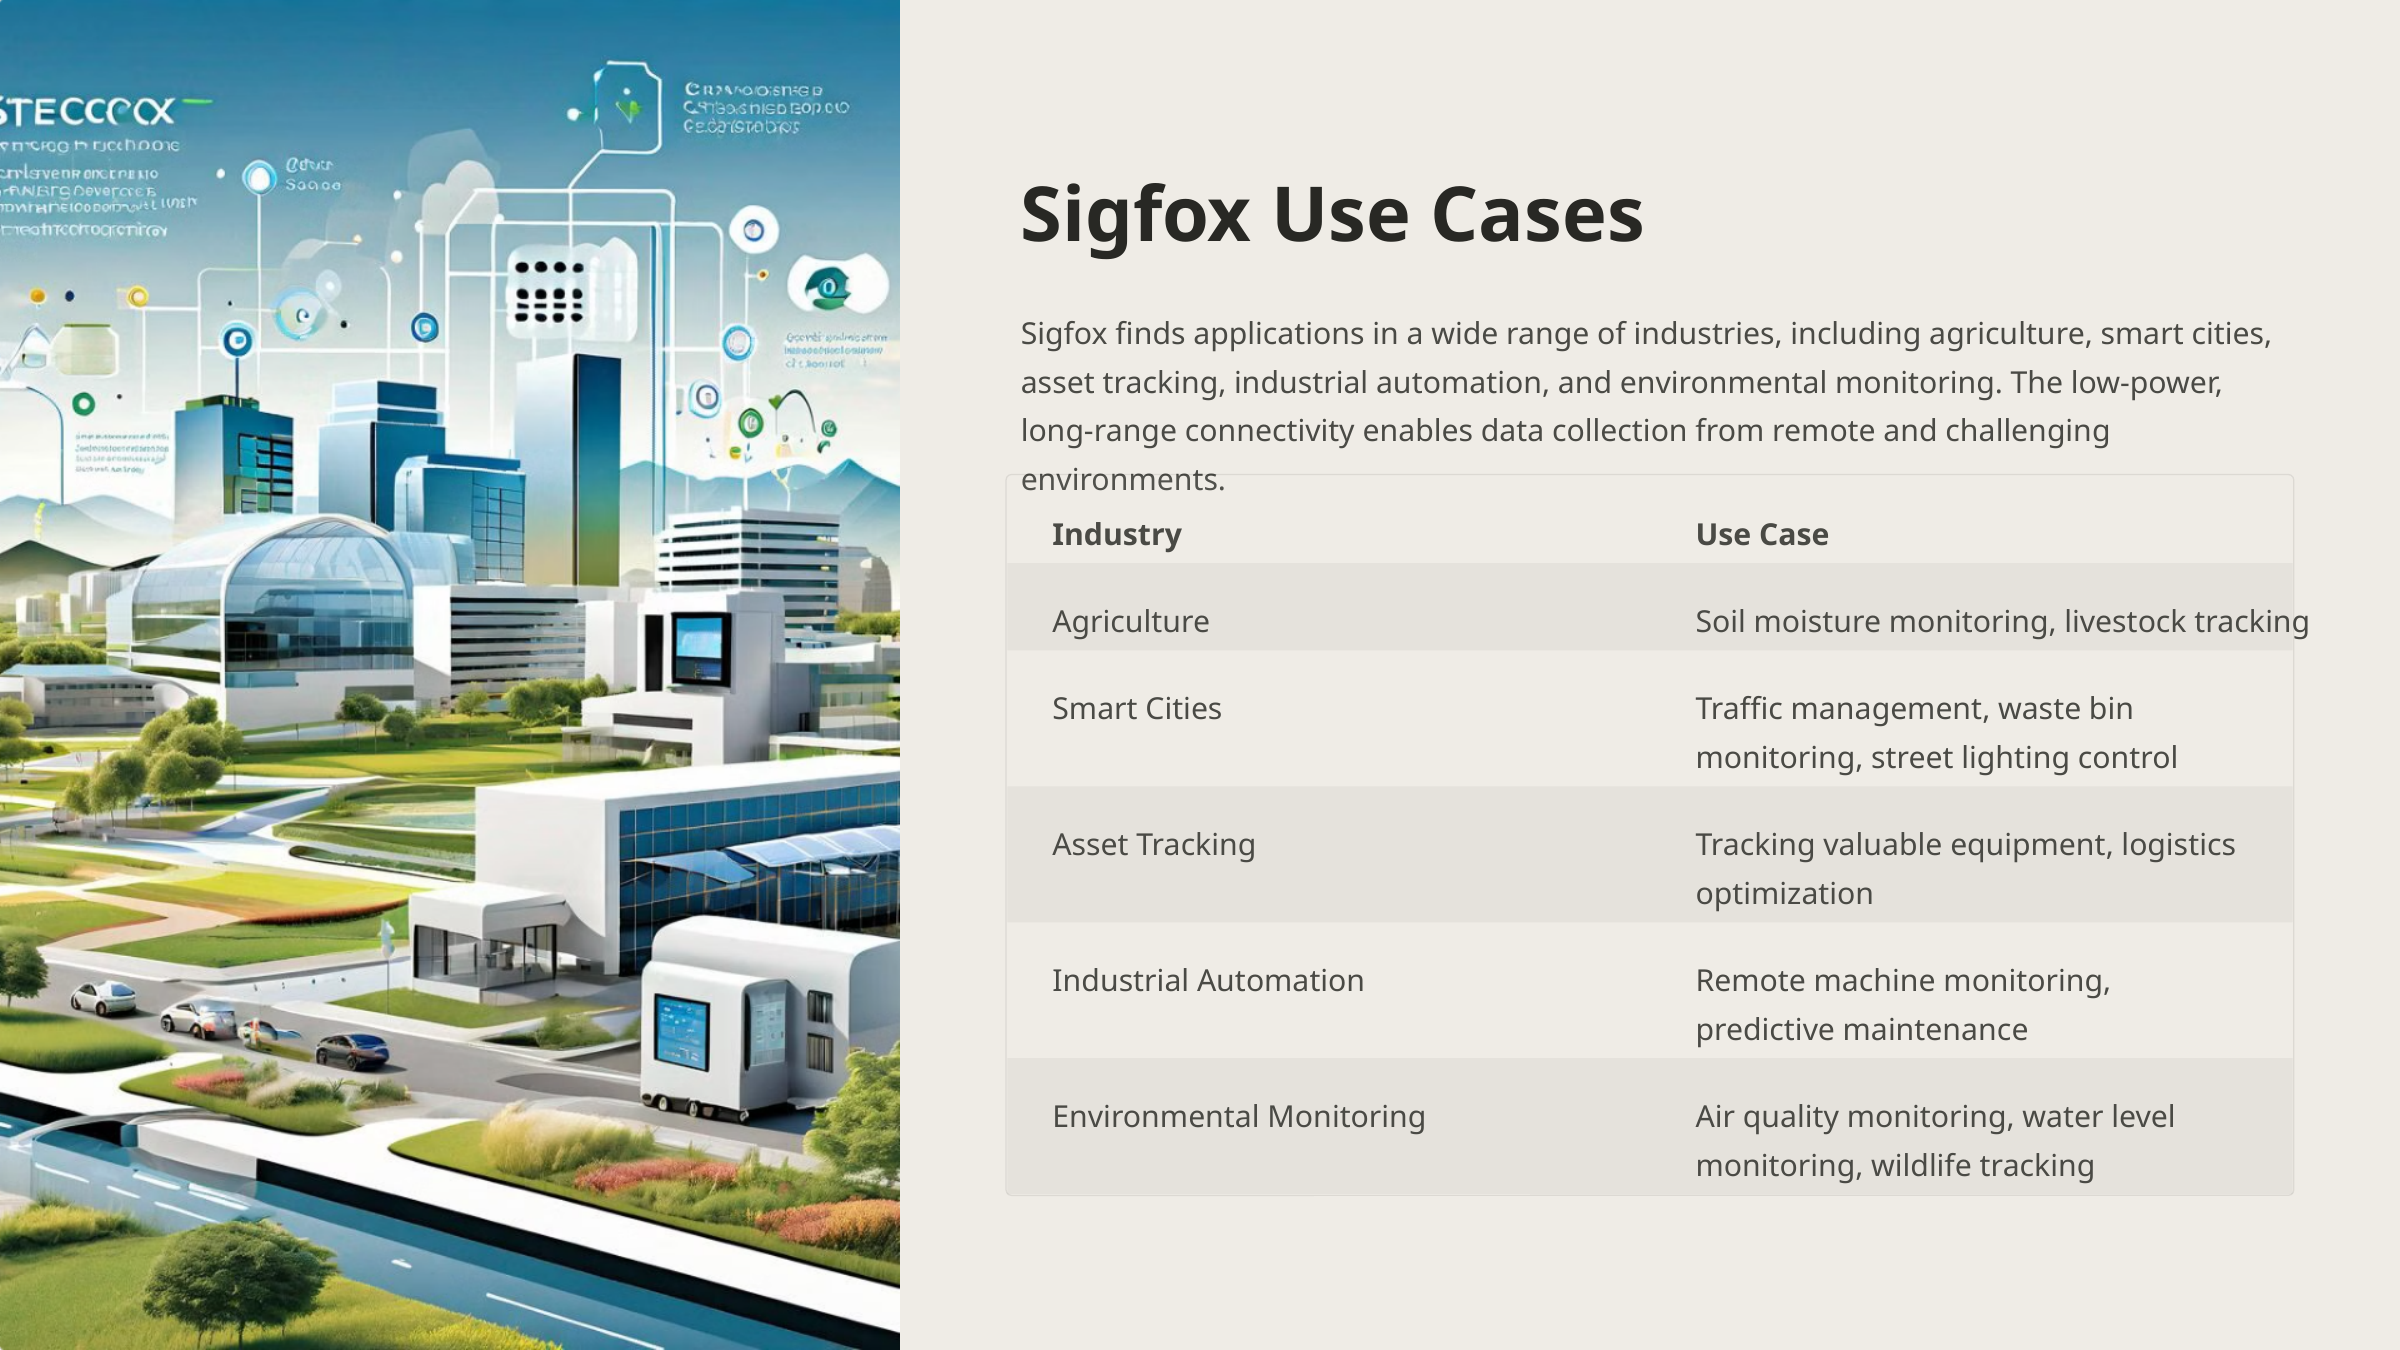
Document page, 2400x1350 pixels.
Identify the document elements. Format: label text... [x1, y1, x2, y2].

text_box Remote machine monitoring, predictive maintenance [1680, 941, 2263, 1039]
text_box Traffic management, waste bin monitoring, street lighting control [1680, 669, 2263, 767]
text_box Industry [1037, 495, 1619, 544]
text_box Environmental Monitoring [1037, 1077, 1619, 1127]
text_box Asset Tracking [1037, 805, 1619, 855]
text_box Smart Cities [1037, 669, 1619, 719]
text_box [1007, 922, 2293, 1058]
text_box Tracking valuable equipment, logistics optimization [1680, 805, 2263, 903]
text_box Agriculture [1037, 582, 1619, 632]
text_box Industrial Automation [1037, 941, 1619, 991]
text_box [1007, 786, 2293, 922]
text_box Air quality monitoring, water level monitoring, wildlife tracking [1680, 1077, 2263, 1175]
text_box Use Case [1680, 495, 2263, 544]
text_box [1007, 563, 2293, 650]
picture [0, 0, 900, 1350]
text_box Soil moisture monitoring, livestock tracking [1680, 582, 2263, 632]
text_box [1007, 475, 2293, 563]
text_box [1007, 1058, 2293, 1195]
text_box Sigfox finds applications in a wide range of industries, including agriculture, smart cities, asset tracking, industrial automation, and environmental monitoring. The low-power, long-range connectivity enables data collection from remote and challenging environments. [1006, 294, 2294, 441]
text_box Sigfox Use Cases [1006, 154, 1765, 250]
text_box [1007, 650, 2293, 786]
text_box [900, 0, 2400, 1350]
